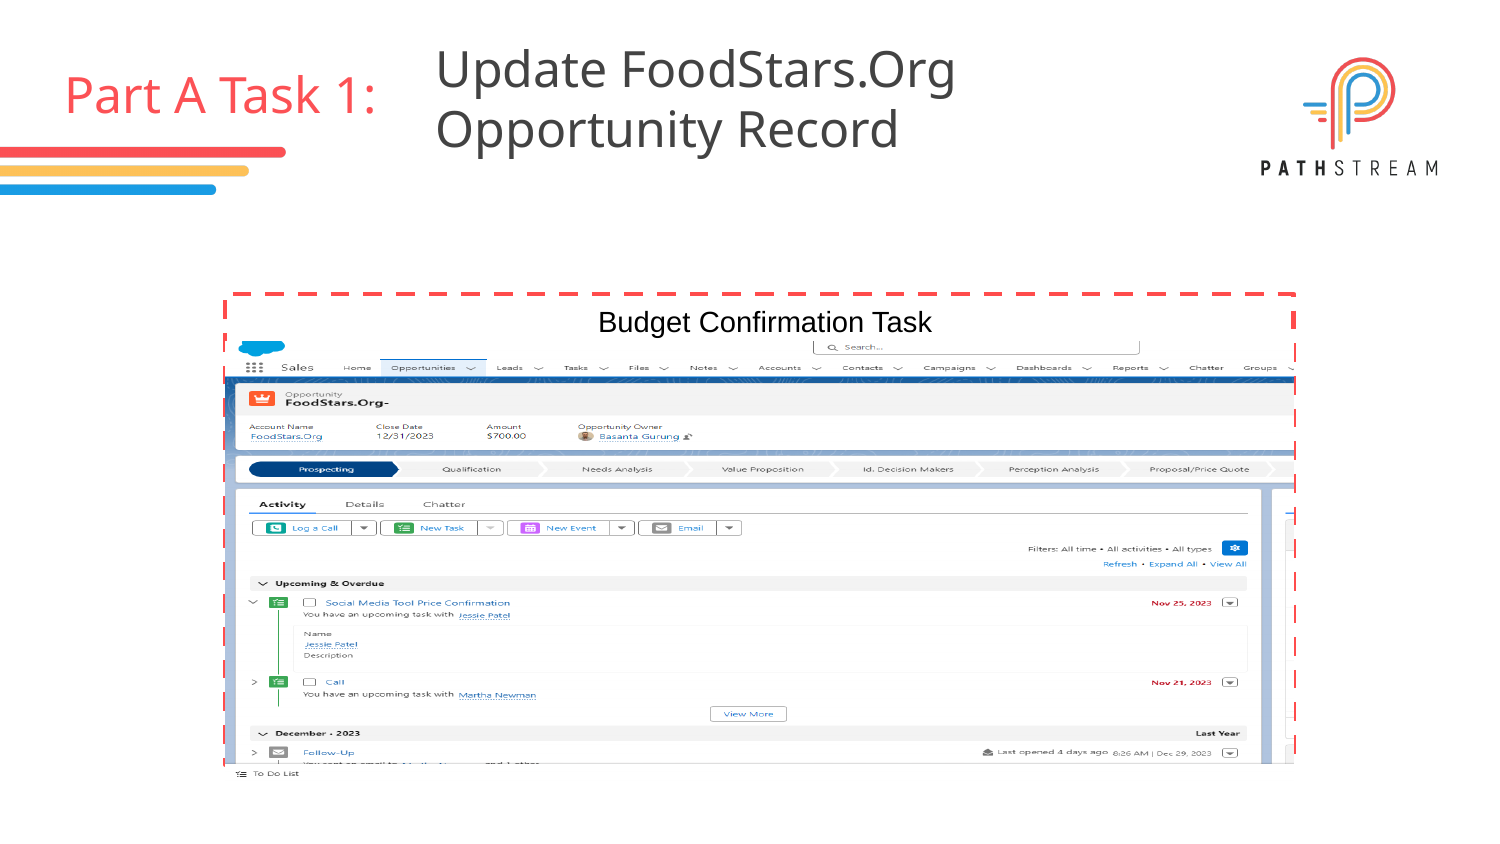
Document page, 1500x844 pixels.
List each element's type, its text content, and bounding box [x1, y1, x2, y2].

text_box Budget Confirmation Task [583, 296, 964, 340]
picture [1135, 0, 1500, 243]
text_box Insert Part A, Task 1, Step 5 screenshot here. [224, 293, 1294, 341]
text_box Part A Task 1: [49, 48, 420, 142]
text_box Update FoodStars.Org Opportunity Record [420, 22, 1130, 163]
picture [224, 341, 1294, 782]
picture [0, 132, 299, 219]
